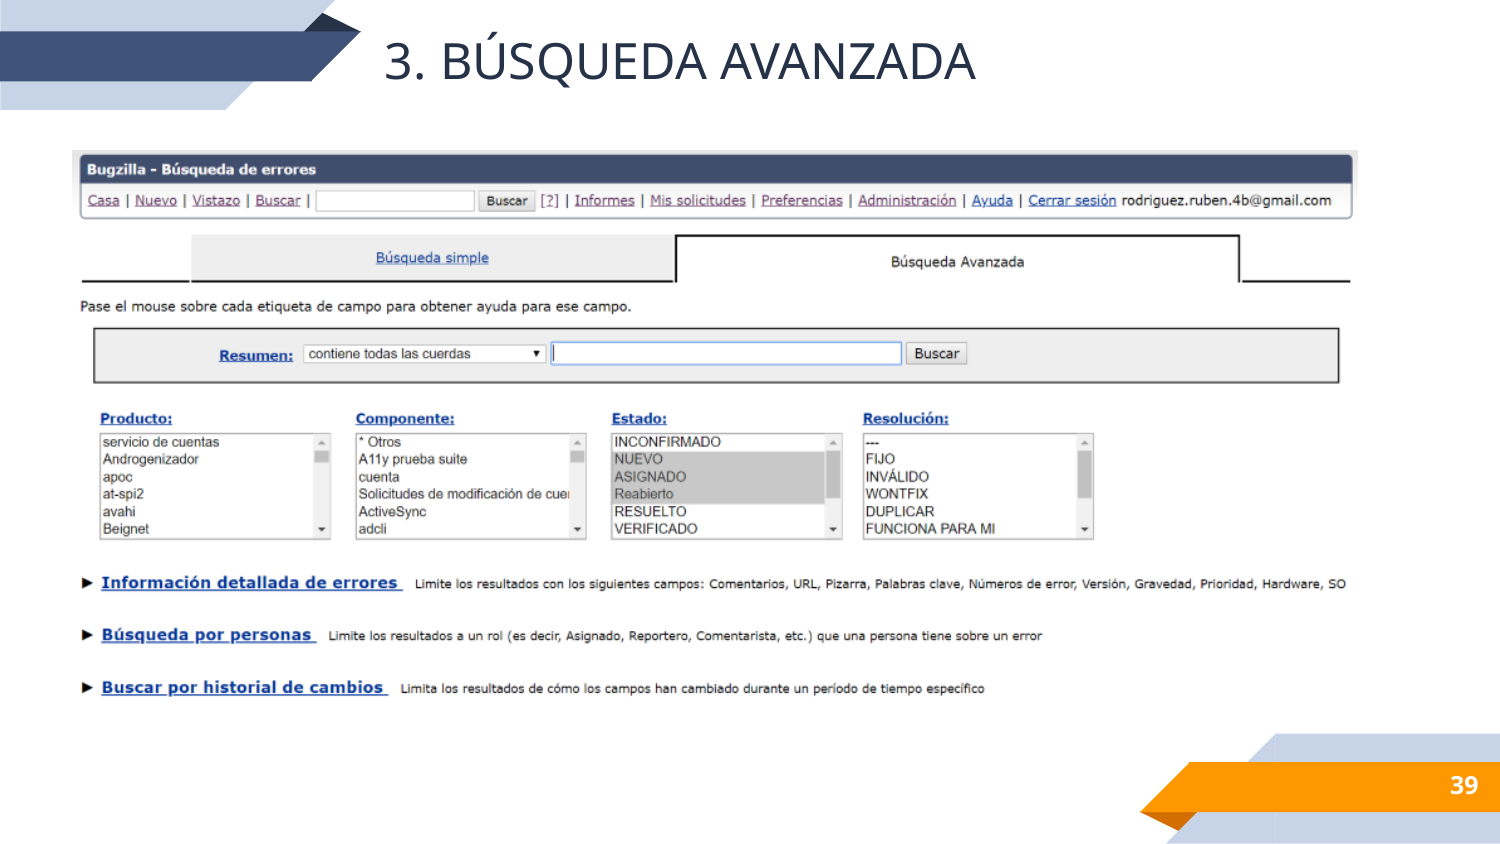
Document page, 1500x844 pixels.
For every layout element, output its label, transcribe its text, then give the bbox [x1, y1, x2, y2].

picture [71, 149, 1359, 726]
text_box 3. BÚSQUEDA AVANZADA [357, 30, 1006, 89]
slide_number 39 [1249, 760, 1494, 813]
